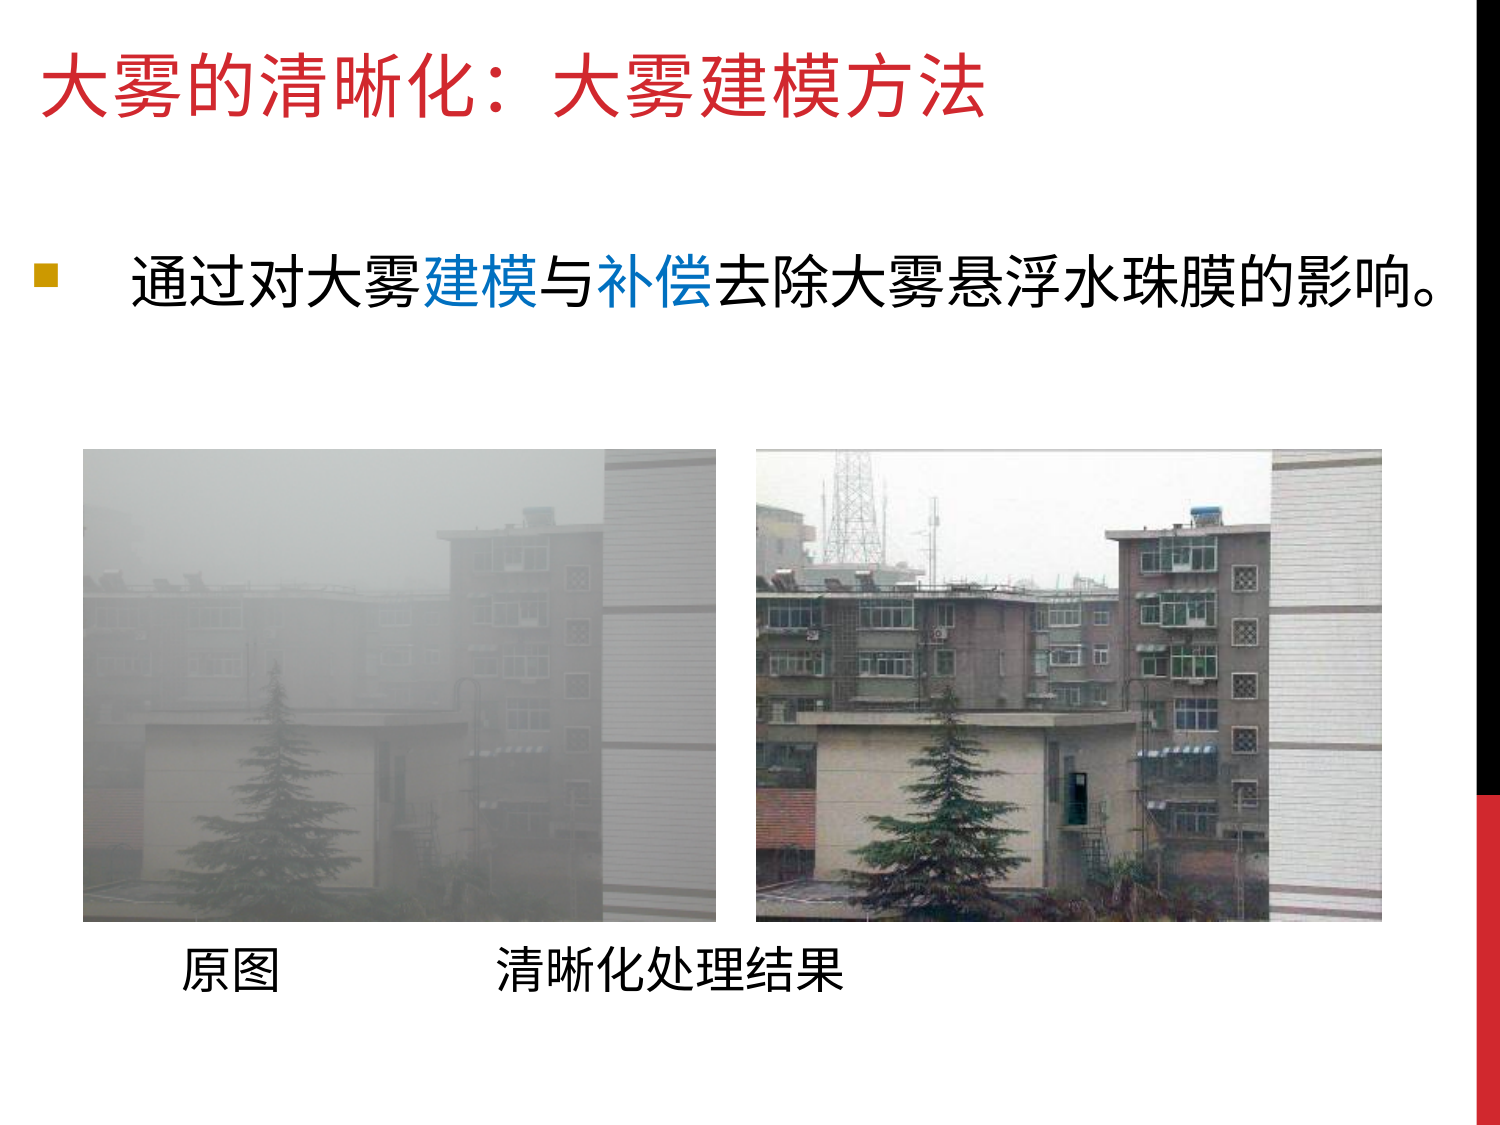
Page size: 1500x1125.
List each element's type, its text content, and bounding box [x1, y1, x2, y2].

text_box 原图 清晰化处理结果 [31, 931, 1469, 1007]
picture [82, 448, 716, 923]
text_box 通过对大雾建模与补偿去除大雾悬浮水珠膜的影响。 [16, 238, 1469, 450]
picture [755, 448, 1382, 923]
text_box 大雾的清晰化：大雾建模方法 [0, 33, 1152, 134]
